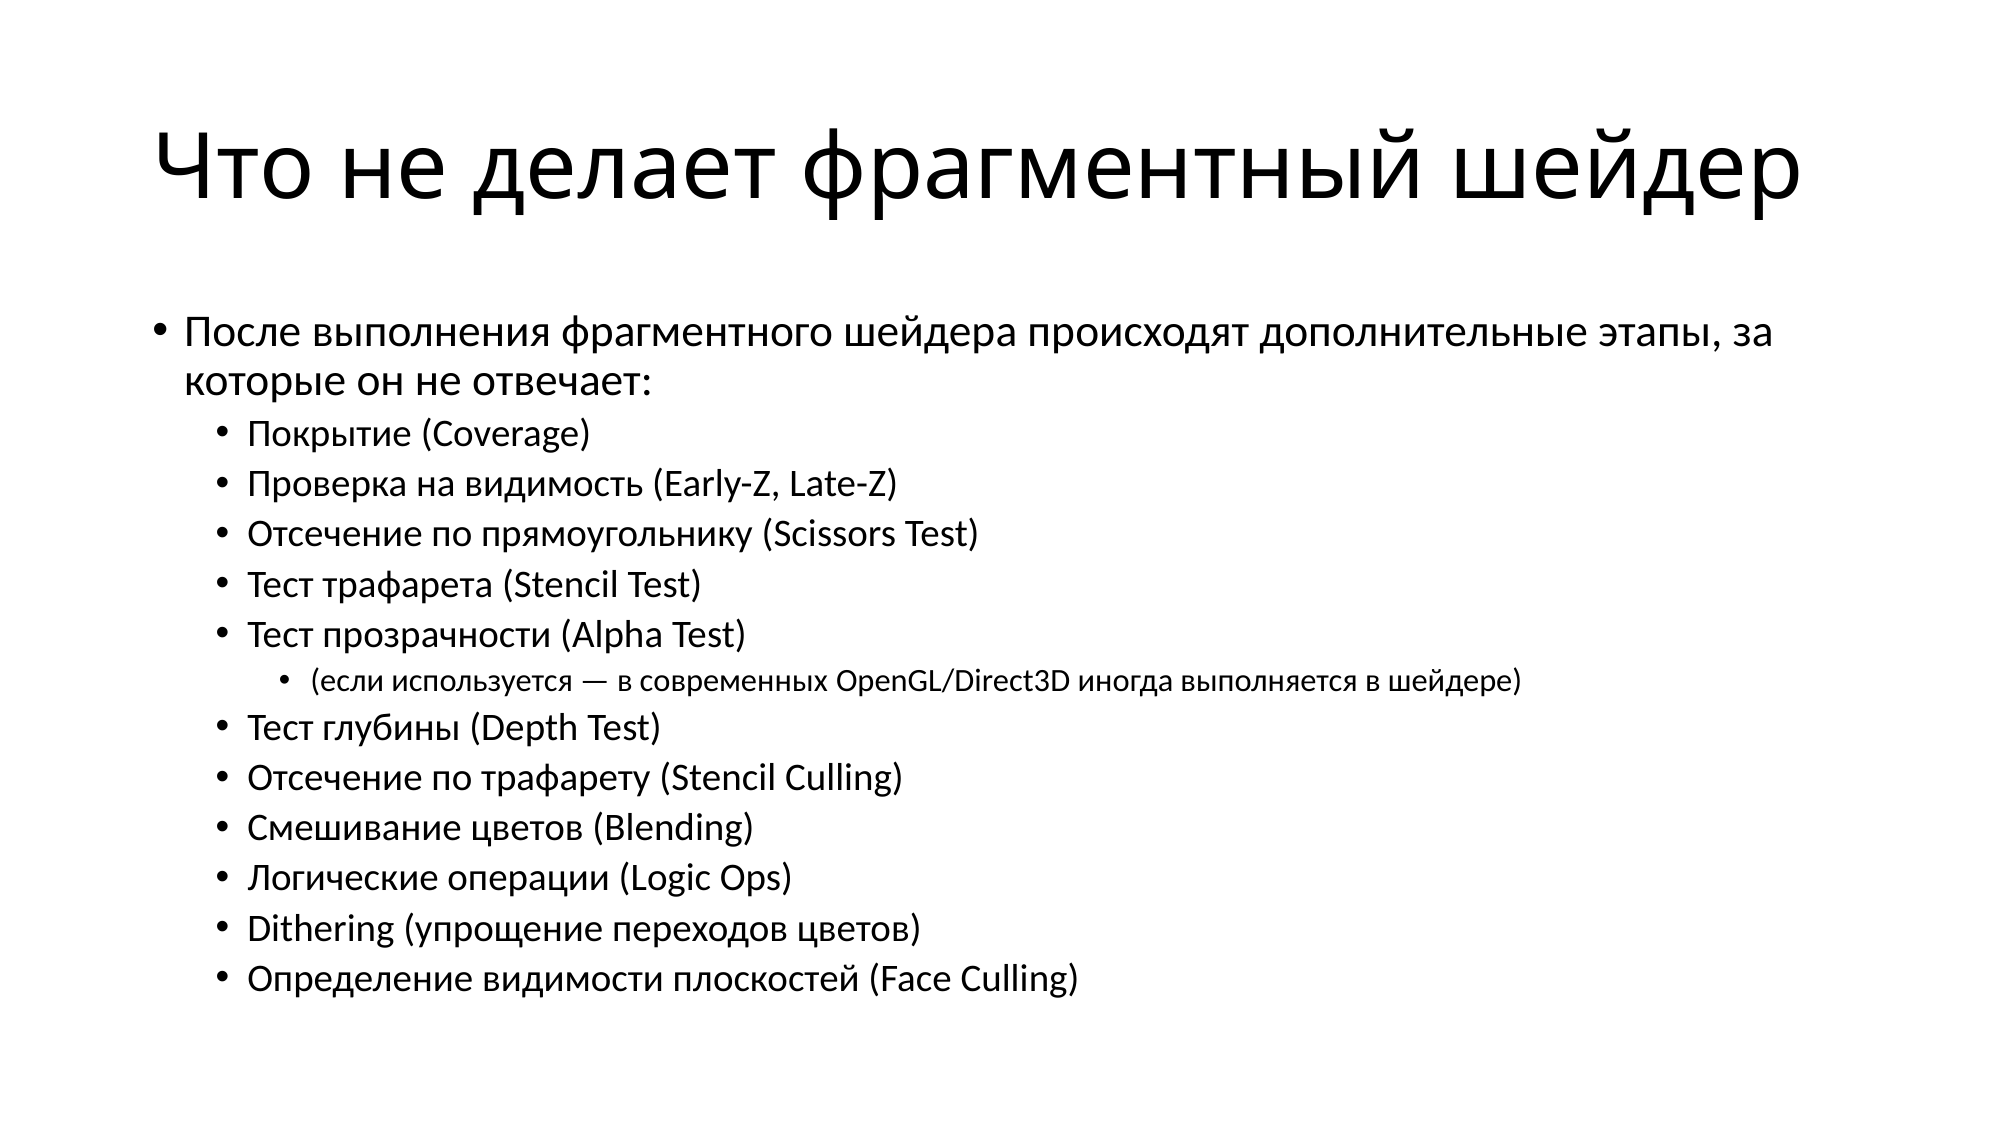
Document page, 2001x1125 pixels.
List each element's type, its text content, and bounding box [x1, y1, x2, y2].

title Что не делает фрагментный шейдер [137, 59, 1863, 278]
list После выполнения фрагментного шейдера происходят дополнительные этапы, за которые он не отвечает: Покрытие (Coverage) Проверка на видимость (Early-Z, Late-Z) Отсечение по прямоугольнику (Scissors Test) Тест трафарета (Stencil Test) Тест прозрачности (Alpha Test) (если используется — в современных OpenGL/Direct3D иногда выполняется в шейдере) Тест глубины (Depth Test) Отсечение по трафарету (Stencil Culling) Смешивание цветов (Blending) Логические операции (Logic Ops) Dithering (упрощение переходов цветов) Определение видимости плоскостей (Face Culling) [137, 299, 1863, 1014]
